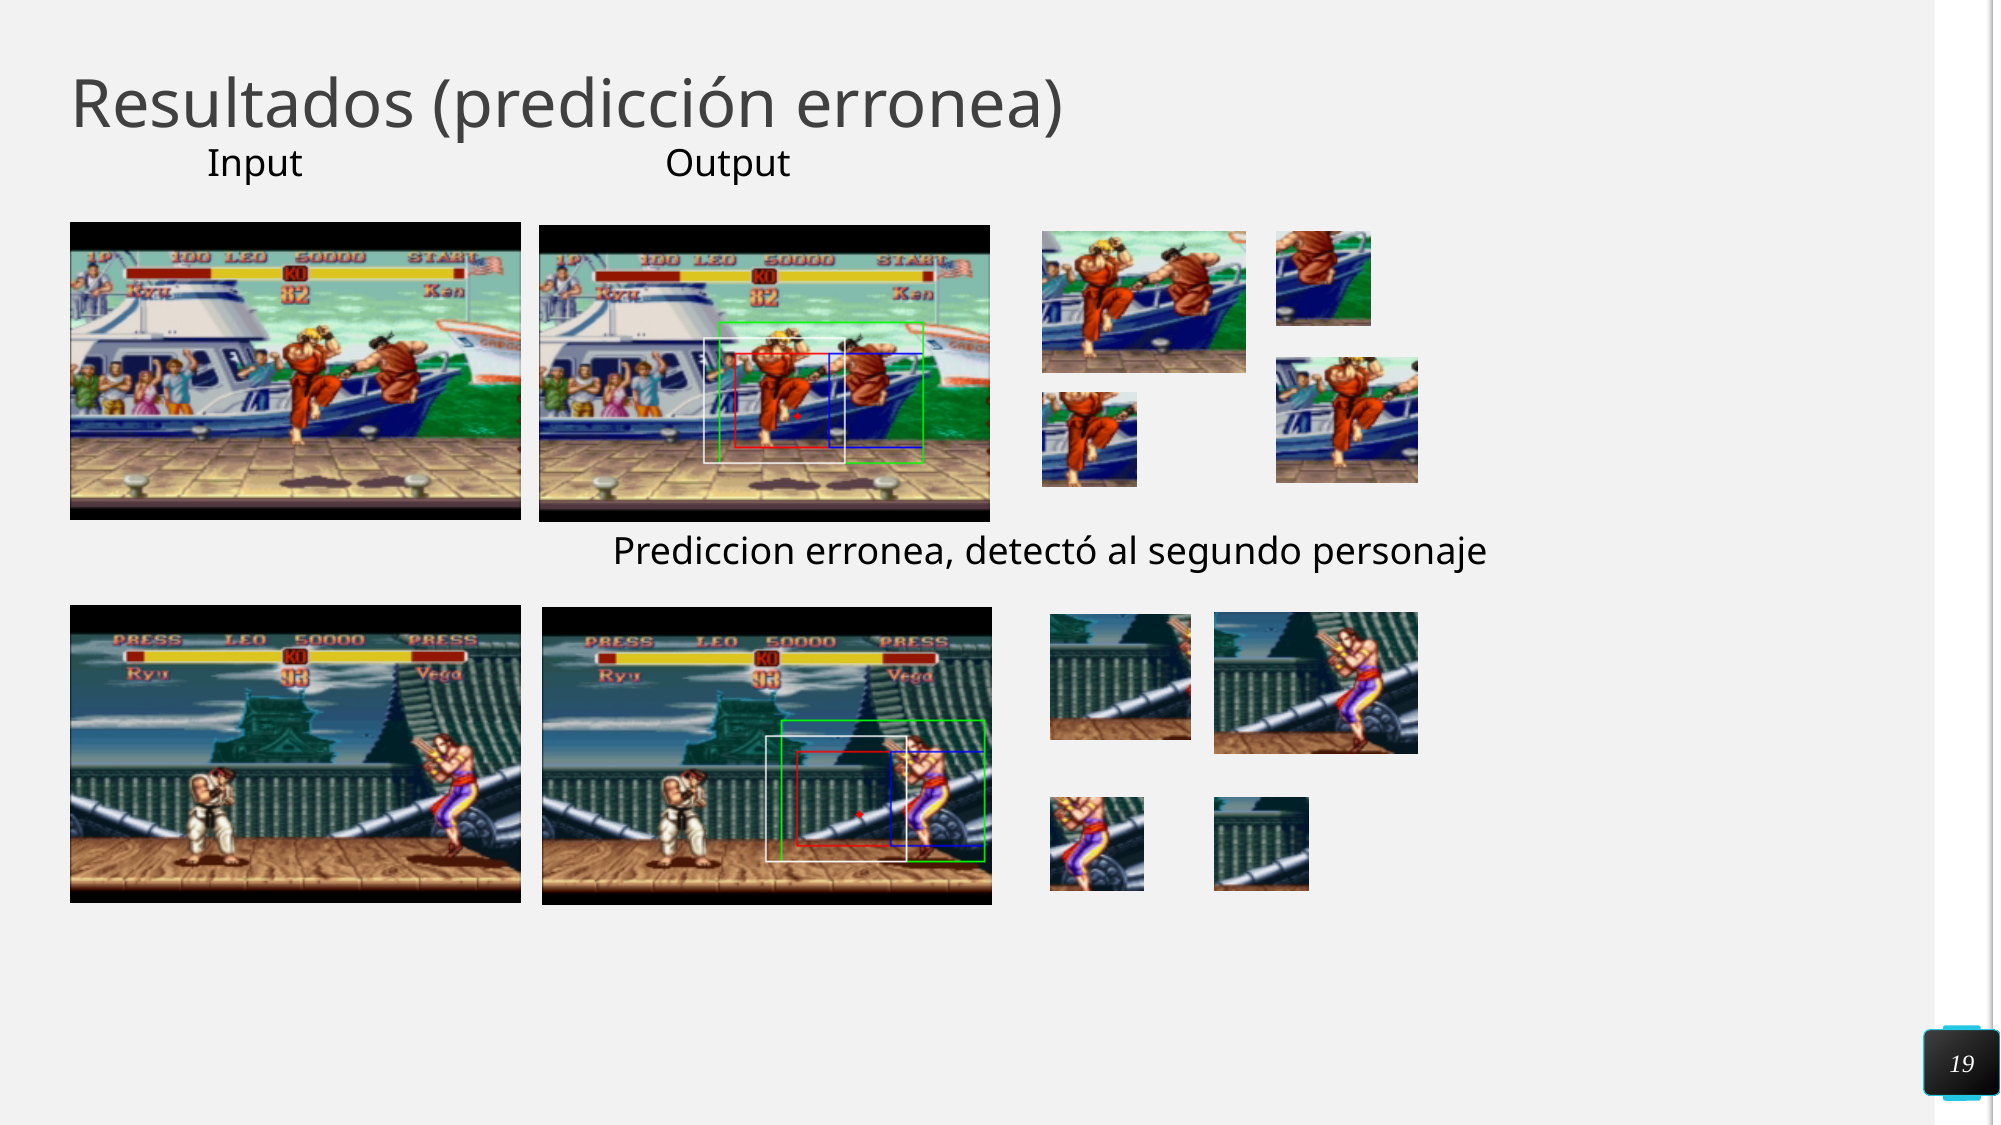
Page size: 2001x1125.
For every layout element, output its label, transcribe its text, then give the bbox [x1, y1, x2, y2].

picture [1050, 796, 1144, 891]
text_box Output [650, 131, 806, 191]
picture [1276, 357, 1418, 483]
picture [1214, 612, 1418, 754]
text_box Prediccion erronea, detectó al segundo personaje [597, 519, 1709, 580]
picture [1050, 614, 1191, 740]
picture [1042, 231, 1246, 373]
text_box Input [192, 131, 318, 191]
slide_number 19 [1923, 1029, 2000, 1096]
title Resultados (predicción erronea) [70, 70, 1932, 142]
picture [1276, 231, 1371, 326]
picture [1214, 796, 1309, 891]
picture [541, 607, 992, 905]
picture [1042, 392, 1137, 487]
picture [70, 222, 521, 520]
picture [539, 225, 990, 522]
picture [70, 605, 521, 903]
